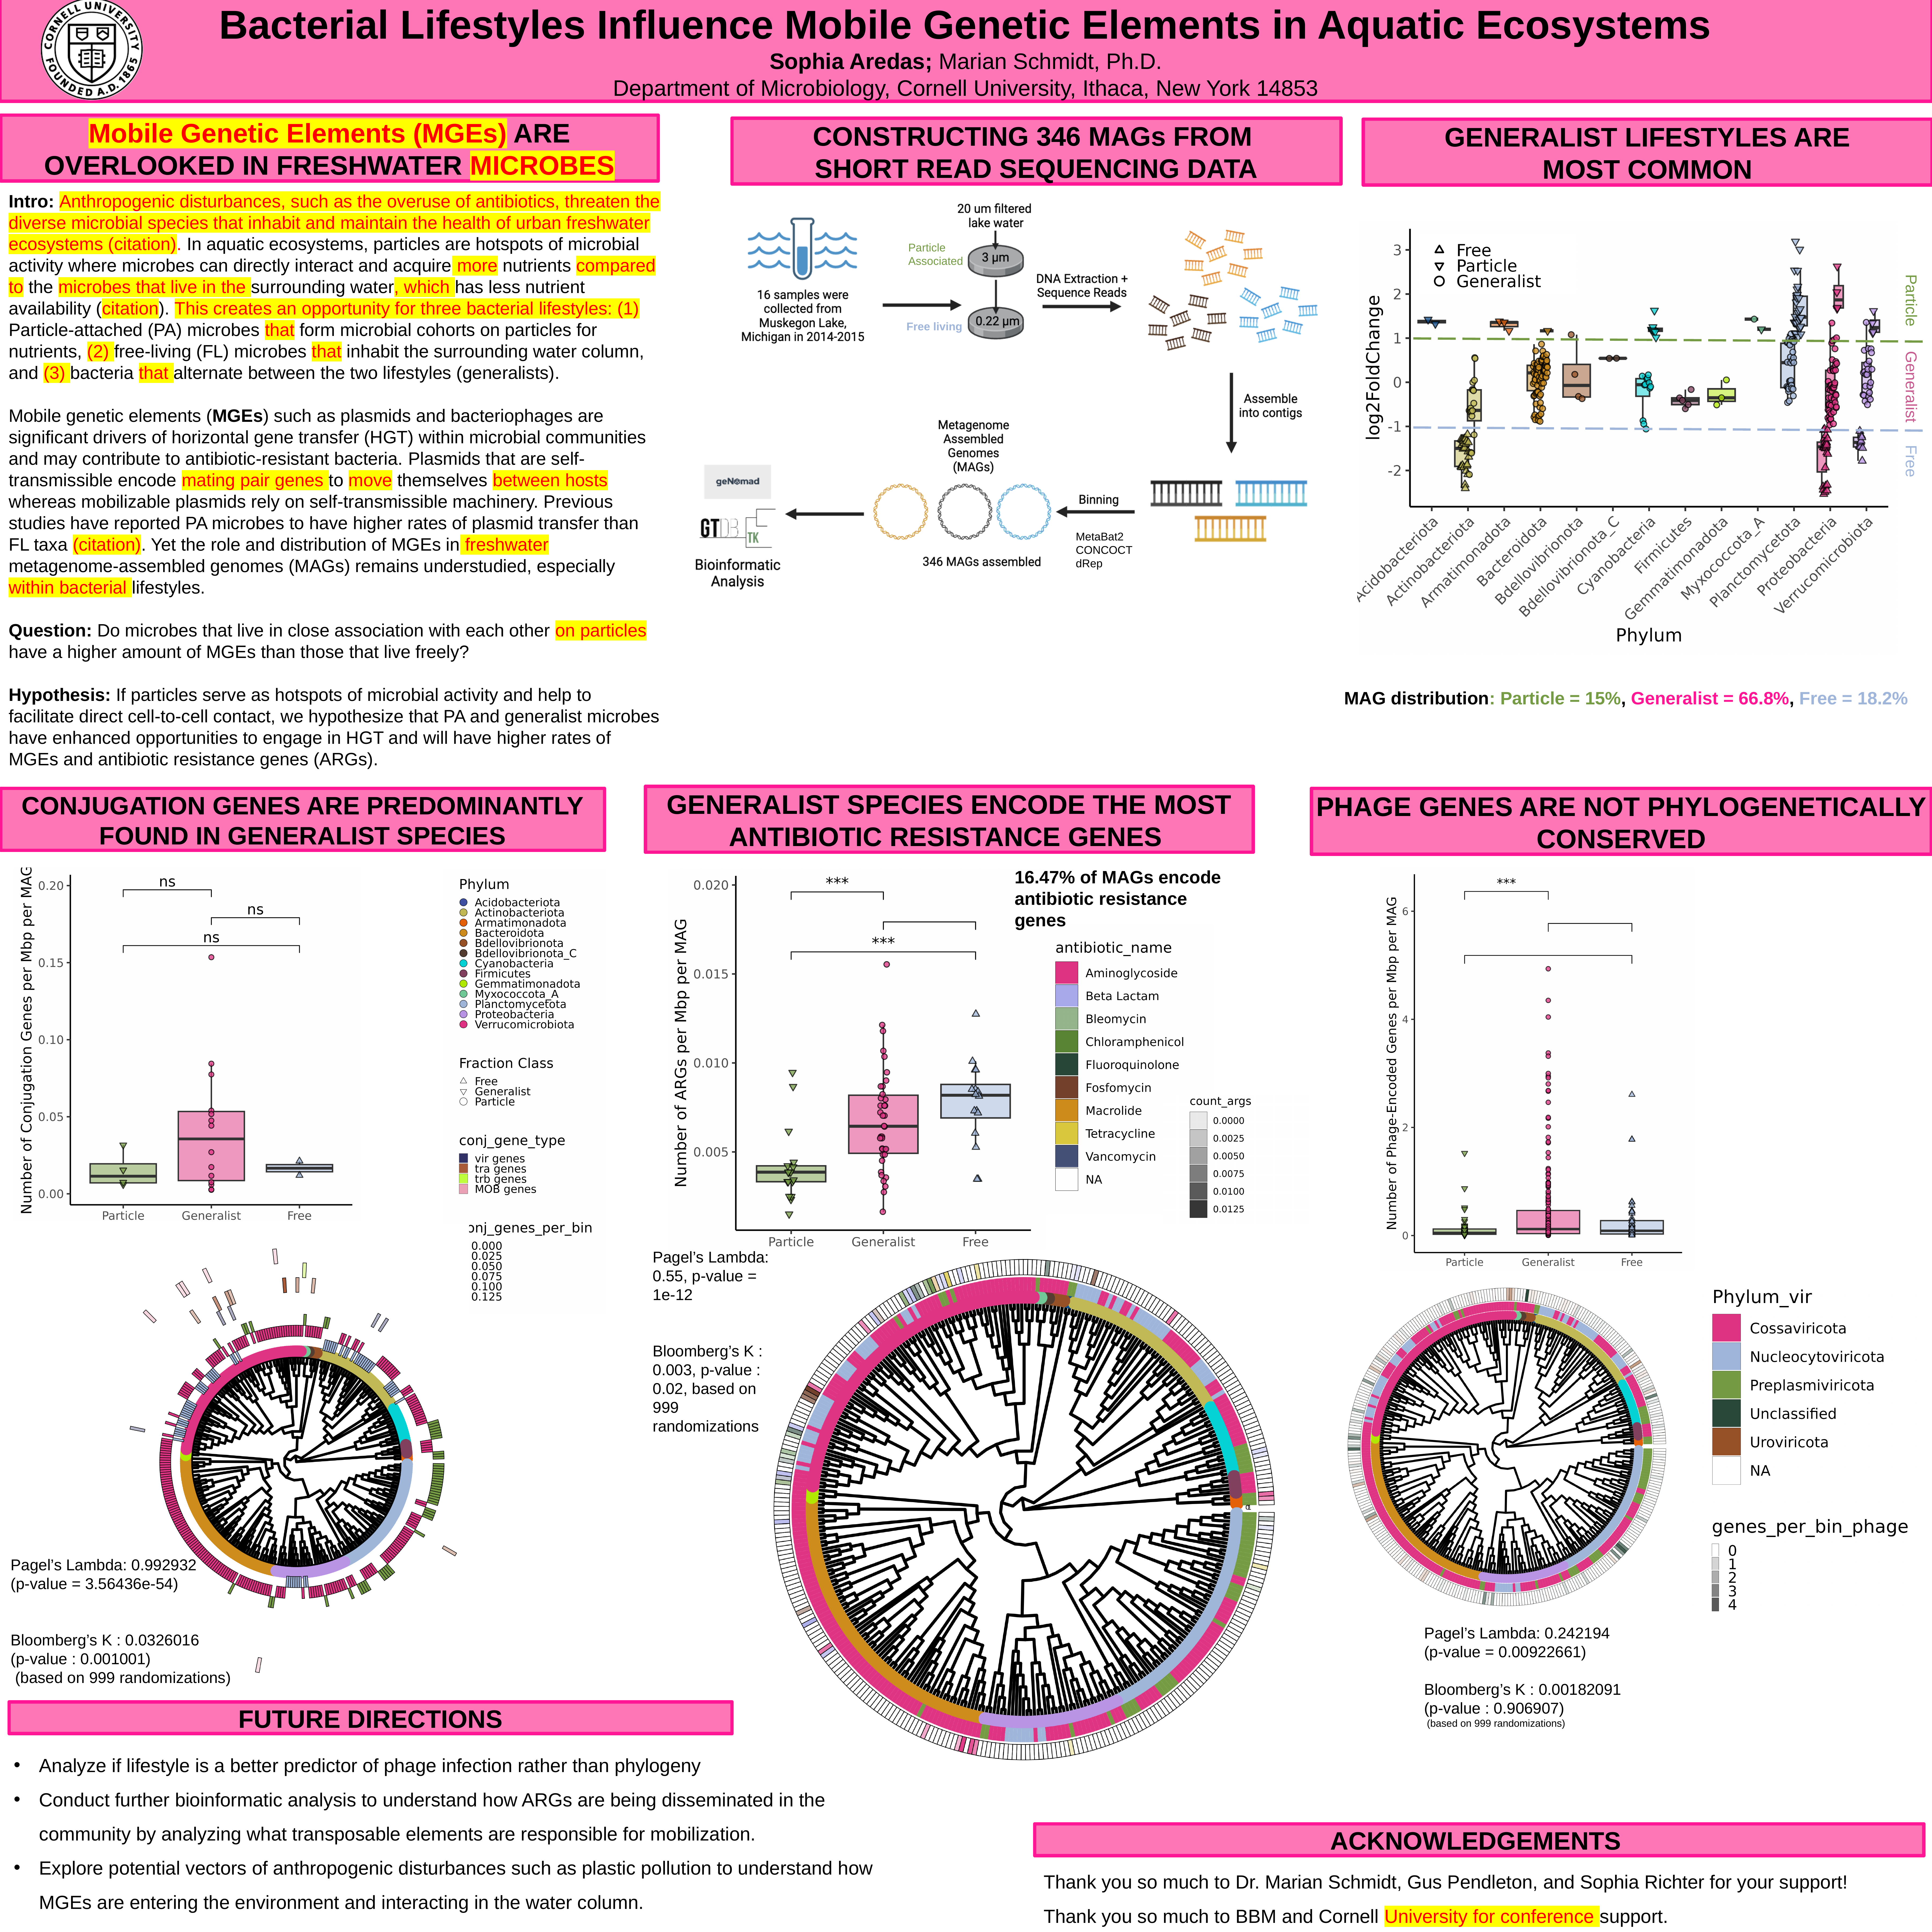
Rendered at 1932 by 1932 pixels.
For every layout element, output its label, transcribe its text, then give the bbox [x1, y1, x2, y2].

picture [683, 450, 783, 595]
picture [667, 868, 1927, 1782]
text_box CONJUGATION GENES ARE PREDOMINANTLY FOUND IN GENERALIST SPECIES [1, 788, 605, 850]
picture [1144, 467, 1312, 552]
text_box PHAGE GENES ARE NOT PHYLOGENETICALLY CONSERVED [1311, 788, 1931, 854]
picture [107, 868, 606, 1689]
picture [13, 868, 361, 1222]
text_box GENERALIST LIFESTYLES ARE MOST COMMON [1363, 119, 1932, 185]
text_box 16.47% of MAGs encode antibiotic resistance genes [1011, 863, 1234, 932]
text_box GENERALIST SPECIES ENCODE THE MOST ANTIBIOTIC RESISTANCE GENES [645, 786, 1253, 852]
picture [735, 200, 874, 361]
text_box Intro: Anthropogenic disturbances, such as the overuse of antibiotics, threaten the diverse microbial species that inhabit and maintain the health of urban freshwater ecosystems (citation). In aquatic ecosystems, particles are hotspots of microbial activity where microbes can directly interact and acquire more nutrients compared to the microbes that live in the surrounding water, which has less nutrient availability (citation). This creates an opportunity for three bacterial lifestyles: (1) Particle-attached (PA) microbes that form microbial cohorts on particles for nutrients, (2) free-living (FL) microbes that inhabit the surrounding water column, and (3) bacteria that alternate between the two lifestyles (generalists). Mobile genetic elements (MGEs) such as plasmids and bacteriophages are significant drivers of horizontal gene transfer (HGT) within microbial communities and may contribute to antibiotic-resistant bacteria. Plasmids that are self-transmissible encode mating pair genes to move themselves between hosts whereas mobilizable plasmids rely on self-transmissible machinery. Previous studies have reported PA microbes to have higher rates of plasmid transfer than FL taxa (citation). Yet the role and distribution of MGEs in freshwater metagenome-assembled genomes (MAGs) remains understudied, especially within bacterial lifestyles. Question: Do microbes that live in close association with each other on particles have a higher amount of MGEs than those that live freely? Hypothesis: If particles serve as hotspots of microbial activity and help to facilitate direct cell-to-cell contact, we hypothesize that PA and generalist microbes have enhanced opportunities to engage in HGT and will have higher rates of MGEs and antibiotic resistance genes (ARGs). [4, 187, 667, 771]
text_box Pagel’s Lambda: 0.992932 (p-value = 3.56436e-54) Bloomberg’s K : 0.0326016 (p-value : 0.001001) (based on 999 randomizations) [7, 1553, 107, 1688]
text_box ACKNOWLEDGEMENTS [1034, 1824, 1924, 1856]
text_box Analyze if lifestyle is a better predictor of phage infection rather than phylogeny Conduct further bioinformatic analysis to understand how ARGs are being disseminated in the community by analyzing what transposable elements are responsible for mobilization. Explore potential vectors of anthropogenic disturbances such as plastic pollution to understand how MGEs are entering the environment and interacting in the water column. [9, 1739, 905, 1915]
text_box MetaBat2 CONCOCT dRep [1141, 527, 1158, 572]
text_box Pagel’s Lambda: 0.55, p-value = 1e-12 Bloomberg’s K : 0.003, p-value : 0.02, based on 999 randomizations [649, 1245, 750, 1437]
text_box Thank you so much to Dr. Marian Schmidt, Gus Pendleton, and Sophia Richter for your support! Thank you so much to BBM and Cornell University for conference support. [1039, 1856, 1928, 1929]
picture [1144, 215, 1335, 456]
text_box Bacterial Lifestyles Influence Mobile Genetic Elements in Aquatic Ecosystems Sophia Aredas; Marian Schmidt, Ph.D. Department of Microbiology, Cornell University, Ithaca, New York 14853 [0, 0, 1932, 101]
text_box MAG distribution: Particle = 15%, Generalist = 66.8%, Free = 18.2% [1340, 684, 1924, 710]
picture [784, 413, 1141, 585]
text_box FUTURE DIRECTIONS [9, 1702, 732, 1734]
picture [40, 0, 143, 101]
text_box Pagel’s Lambda: 0.242194 (p-value = 0.00922661) Bloomberg’s K : 0.00182091 (p-value : 0.906907) (based on 999 randomizations) [1420, 1624, 1823, 1731]
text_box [876, 196, 1135, 344]
text_box Mobile Genetic Elements (MGEs) ARE OVERLOOKED IN FRESHWATER MICROBES [1, 115, 658, 181]
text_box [1342, 220, 1926, 654]
text_box CONSTRUCTING 346 MAGs FROM SHORT READ SEQUENCING DATA [732, 118, 1341, 184]
